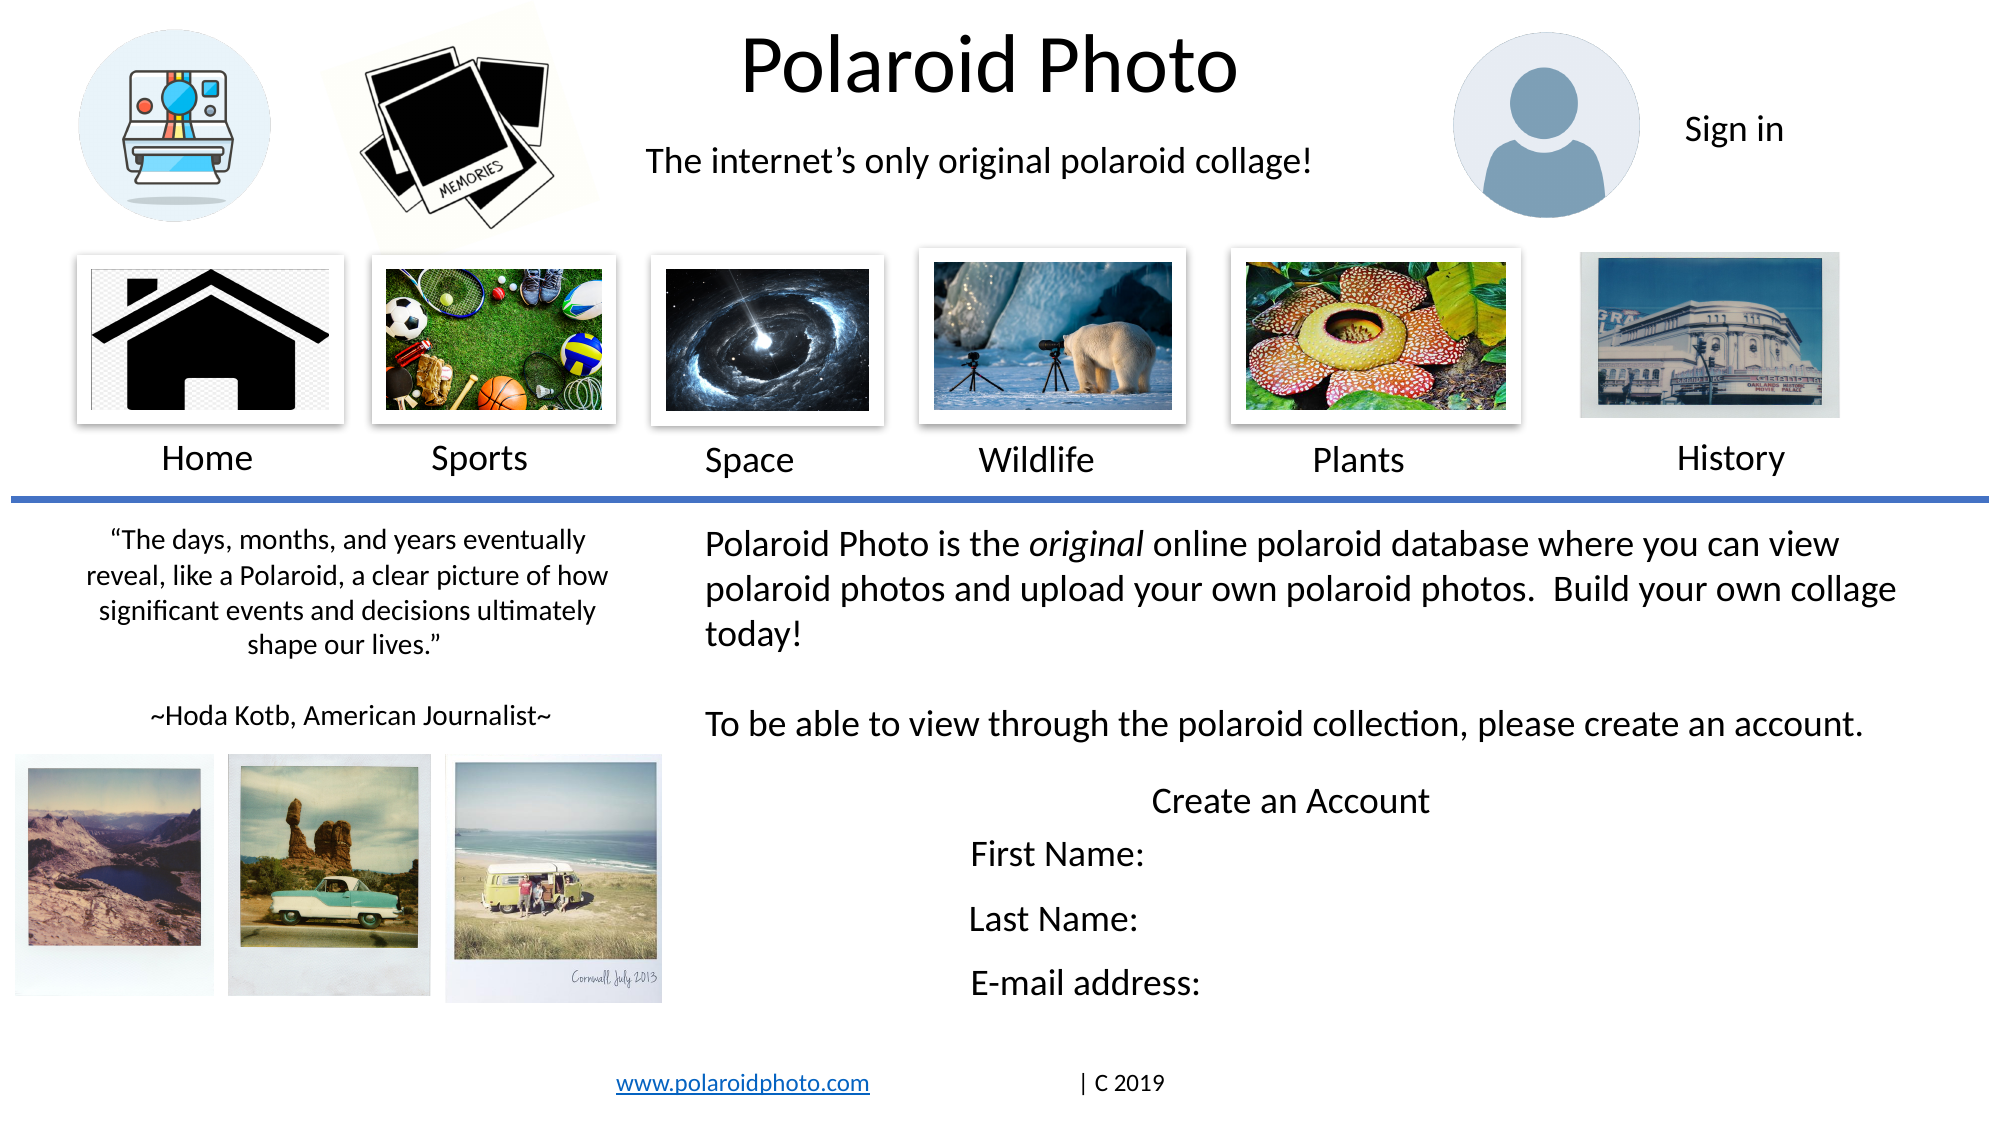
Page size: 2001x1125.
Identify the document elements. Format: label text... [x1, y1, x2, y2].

text_box First Name: [955, 821, 1185, 882]
text_box The internet’s only original polaroid collage! [630, 128, 1381, 189]
text_box Last Name: [954, 886, 1183, 946]
picture [1453, 32, 1640, 218]
text_box Polaroid Photo is the original online polaroid database where you can view polaroid photos and upload your own polaroid photos. Build your own collage today! To be able to view through the polaroid collection, please create an account. [690, 511, 1985, 752]
text_box Sports [416, 425, 545, 485]
text_box Sign in [1670, 96, 1826, 157]
picture [228, 754, 431, 996]
picture [1245, 262, 1506, 410]
picture [445, 754, 662, 1003]
picture [91, 269, 330, 410]
picture [1153, 264, 1165, 270]
picture [665, 269, 870, 412]
picture [933, 262, 1172, 410]
text_box Home [146, 425, 275, 485]
text_box “The days, months, and years eventually reveal, like a Polaroid, a clear picture of how significant events and decisions ultimately shape our lives.” ~Hoda Kotb, American Journalist~ [55, 513, 640, 739]
picture [1579, 252, 1841, 418]
text_box Wildlife [963, 427, 1120, 488]
text_box Polaroid Photo [725, 1, 1286, 117]
text_box History [1662, 425, 1818, 485]
picture [386, 269, 602, 410]
picture [55, 6, 294, 245]
text_box www.polaroidphoto.com | C 2019 [601, 1058, 1563, 1104]
text_box Space [690, 427, 819, 488]
picture [15, 754, 214, 996]
text_box E-mail address: [955, 950, 1246, 1010]
text_box Plants [1298, 427, 1454, 488]
text_box Create an Account [1137, 768, 1460, 829]
picture [320, 0, 600, 255]
